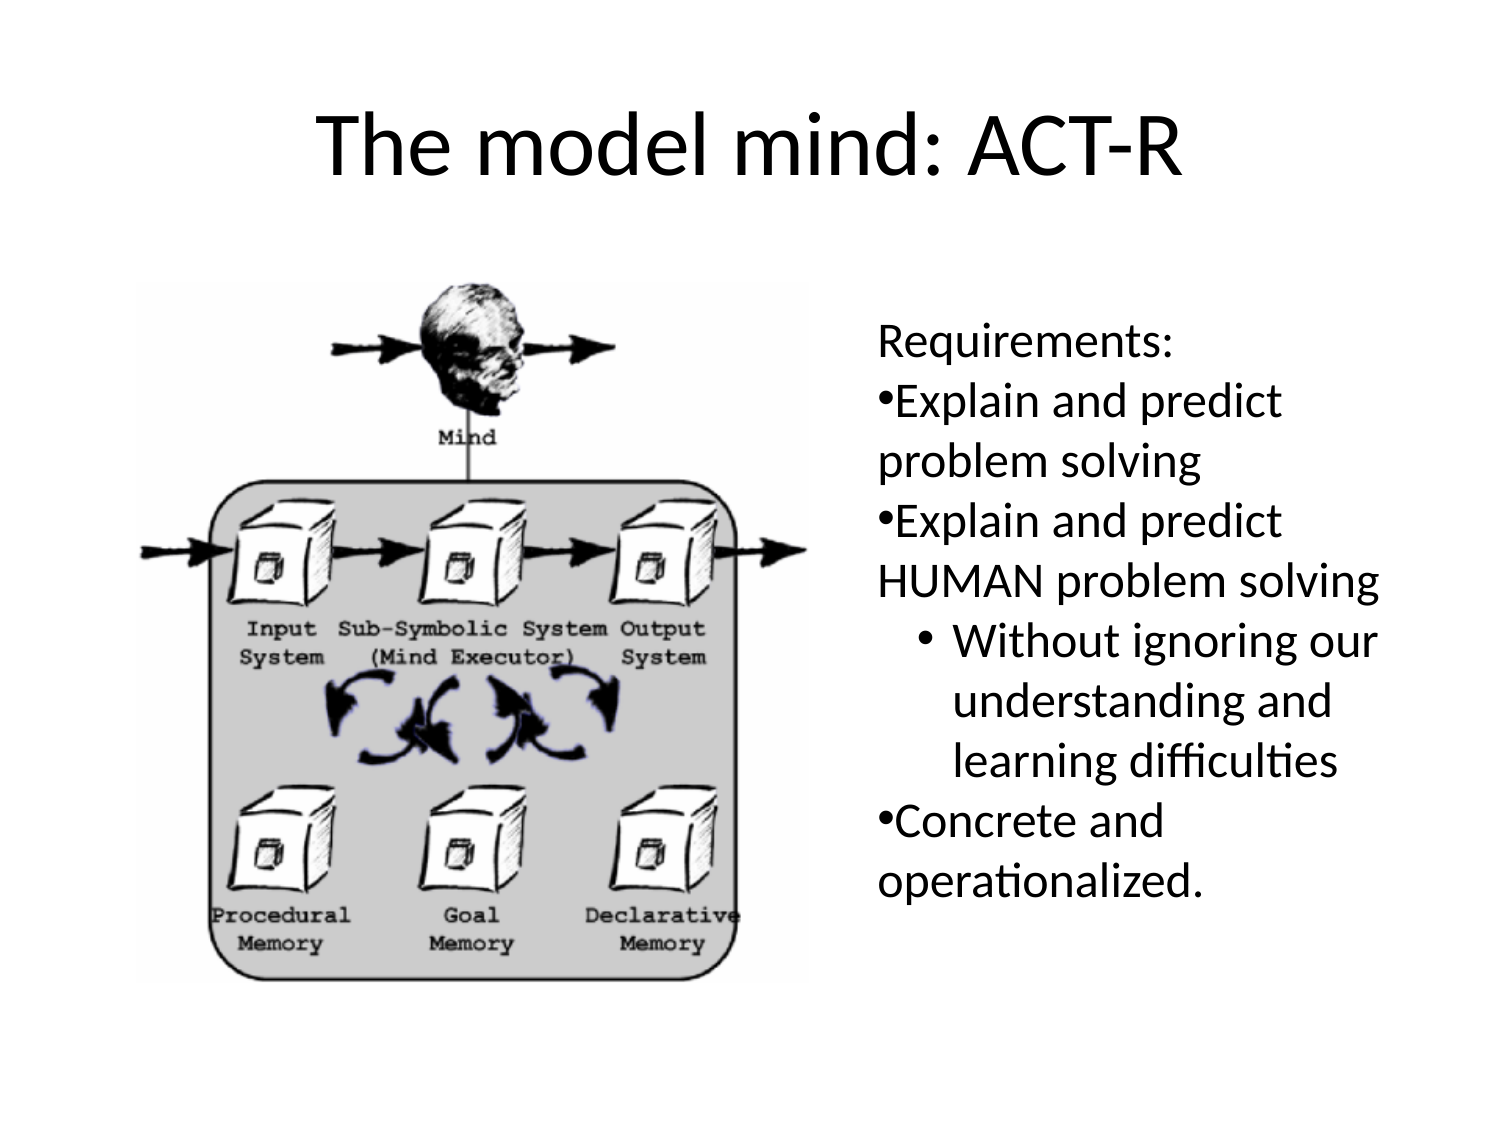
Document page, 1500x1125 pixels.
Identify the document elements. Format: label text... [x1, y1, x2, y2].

text_box Requirements: Explain and predict problem solving Explain and predict HUMAN problem solving Without ignoring our understanding and learning difficulties Concrete and operationalized. [862, 299, 1463, 960]
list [87, 263, 838, 1004]
title The model mind: ACT-R [75, 45, 1425, 233]
